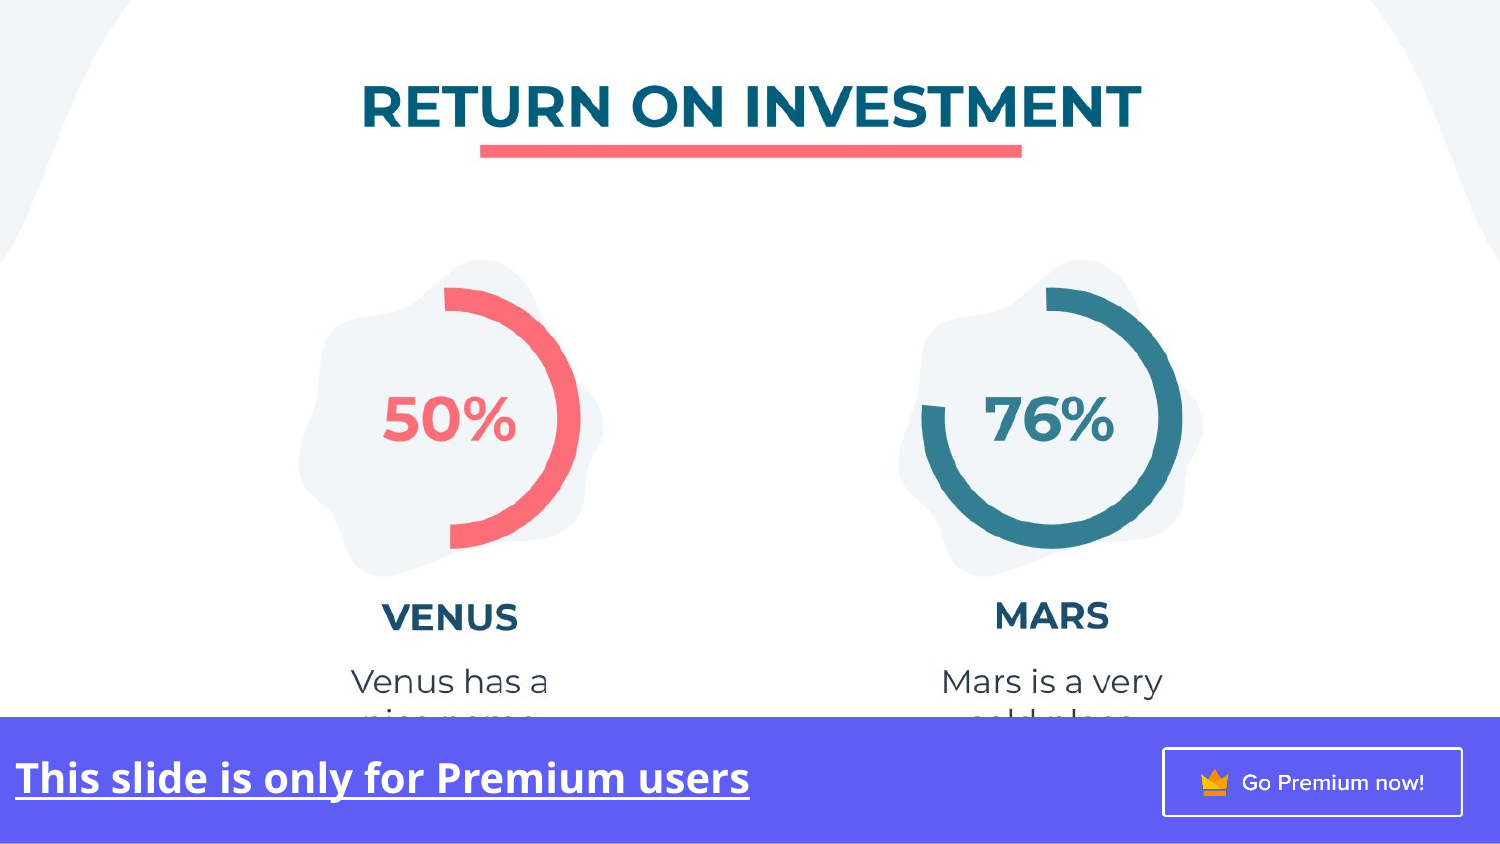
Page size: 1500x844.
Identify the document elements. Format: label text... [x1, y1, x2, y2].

picture [1162, 747, 1463, 817]
text_box This slide is only for Premium users [0, 717, 1500, 844]
picture [0, 0, 1500, 717]
